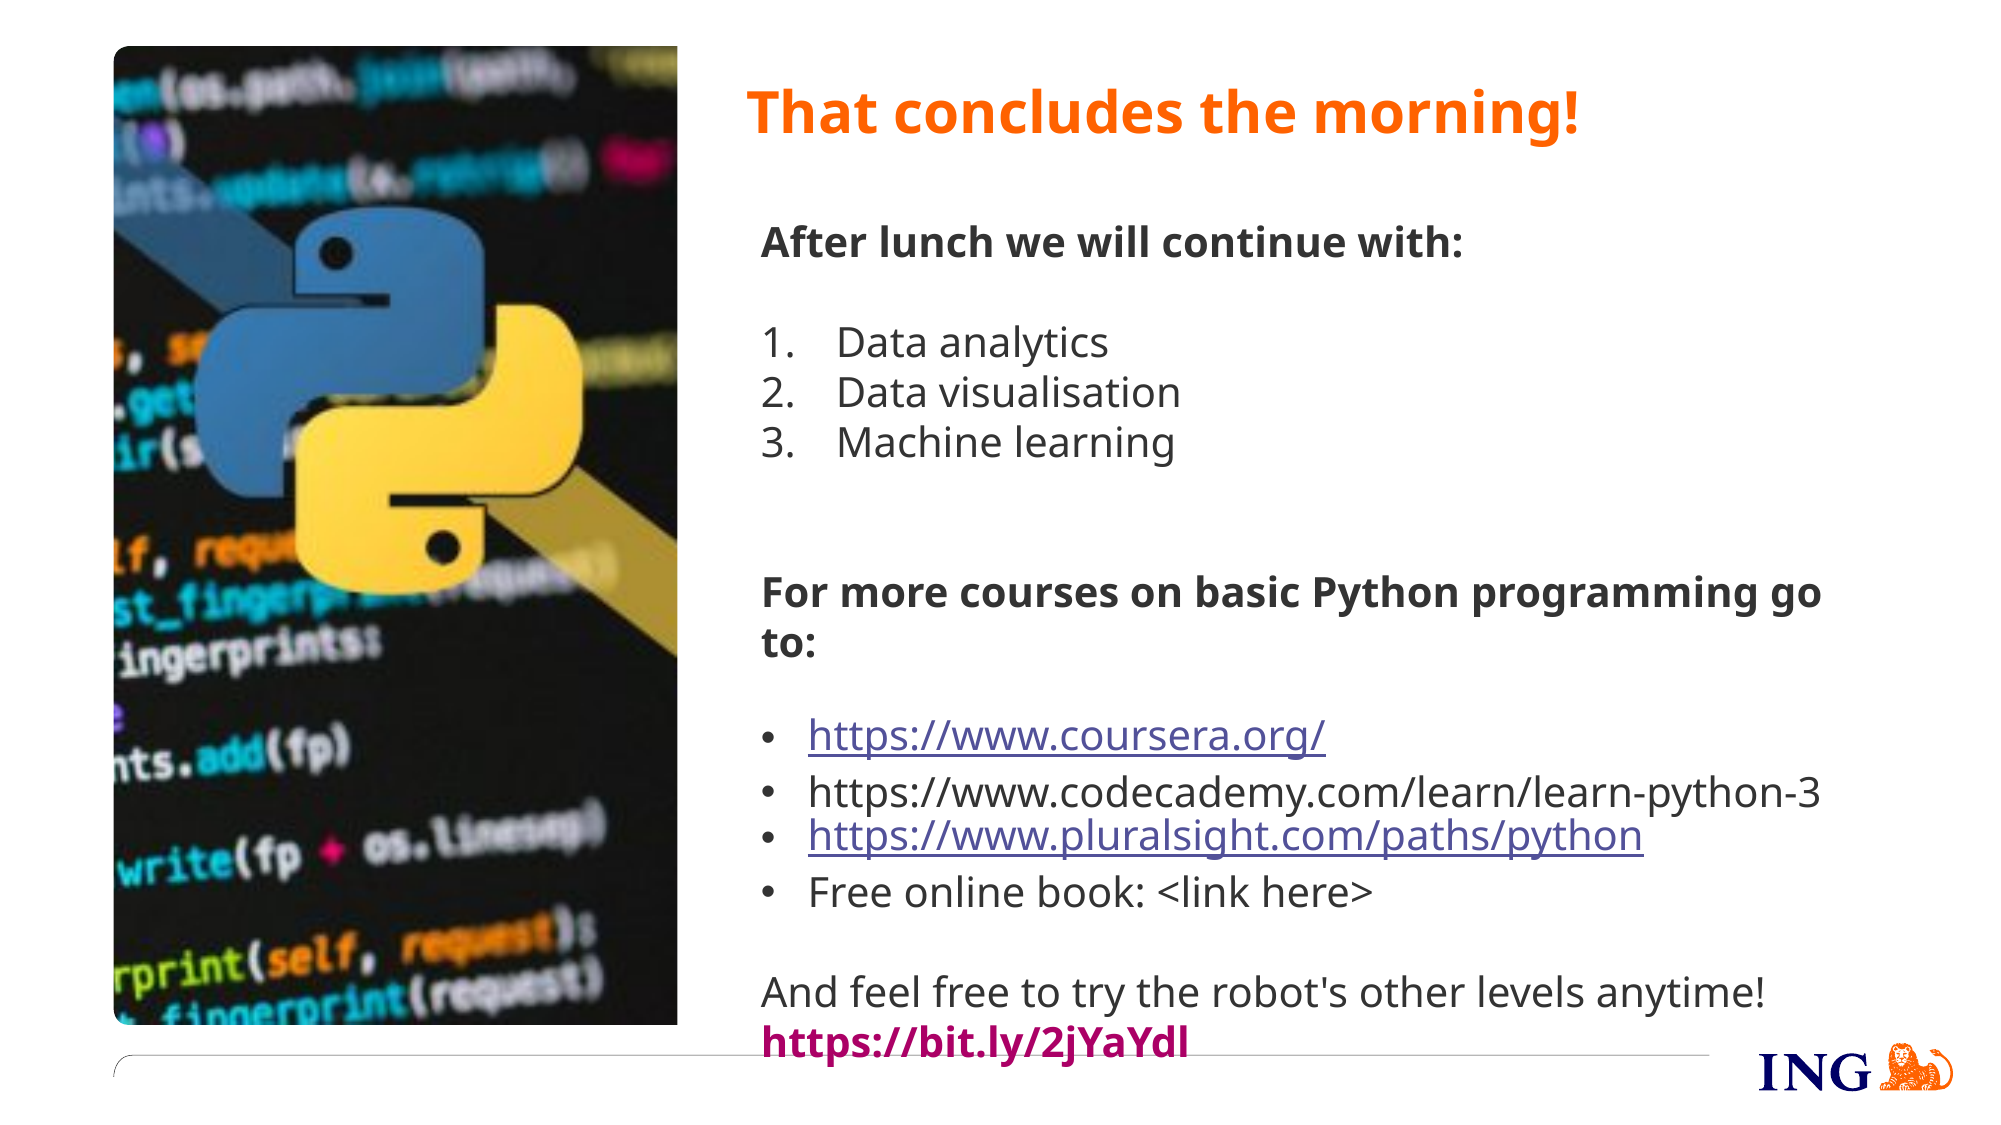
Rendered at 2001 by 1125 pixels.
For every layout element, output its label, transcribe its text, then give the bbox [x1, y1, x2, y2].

picture [113, 46, 678, 1025]
text_box After lunch we will continue with: Data analytics Data visualisation Machine learning For more courses on basic Python programming go to: https://www.coursera.org/ https://www.codecademy.com/learn/learn-python-3 https://www.pluralsight.com/paths/python Free online book: <link here> And feel free to try the robot's other levels anytime! https://bit.ly/2jYaYdl [745, 208, 1860, 1025]
title That concludes the morning! [745, 46, 1860, 187]
